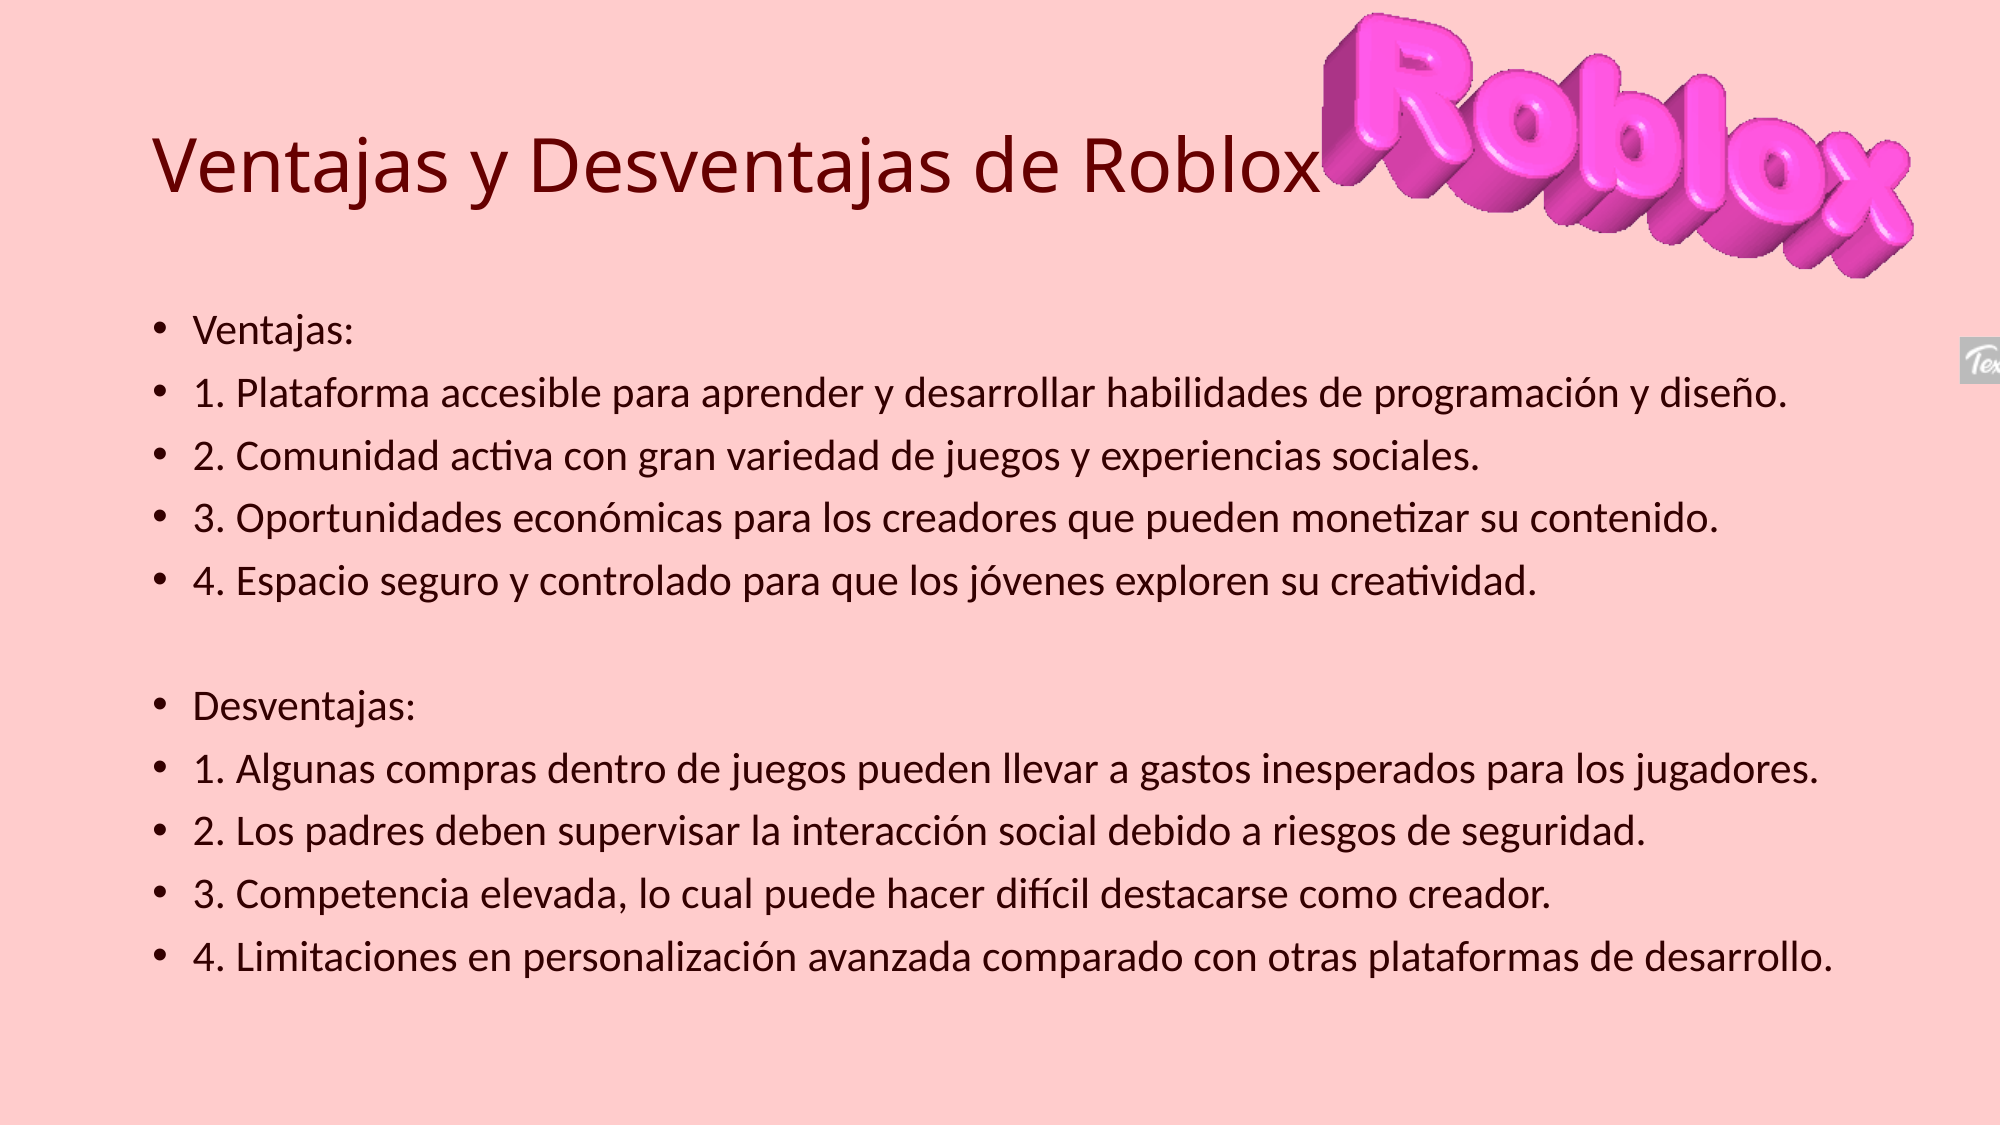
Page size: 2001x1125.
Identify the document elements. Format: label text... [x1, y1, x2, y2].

title Ventajas y Desventajas de Roblox [137, 59, 1153, 278]
picture [1153, 0, 2000, 384]
list Ventajas: 1. Plataforma accesible para aprender y desarrollar habilidades de programación y diseño. 2. Comunidad activa con gran variedad de juegos y experiencias sociales. 3. Oportunidades económicas para los creadores que pueden monetizar su contenido. 4. Espacio seguro y controlado para que los jóvenes exploren su creatividad. Desventajas: 1. Algunas compras dentro de juegos pueden llevar a gastos inesperados para los jugadores. 2. Los padres deben supervisar la interacción social debido a riesgos de seguridad. 3. Competencia elevada, lo cual puede hacer difícil destacarse como creador. 4. Limitaciones en personalización avanzada comparado con otras plataformas de desarrollo. [137, 299, 1863, 1014]
